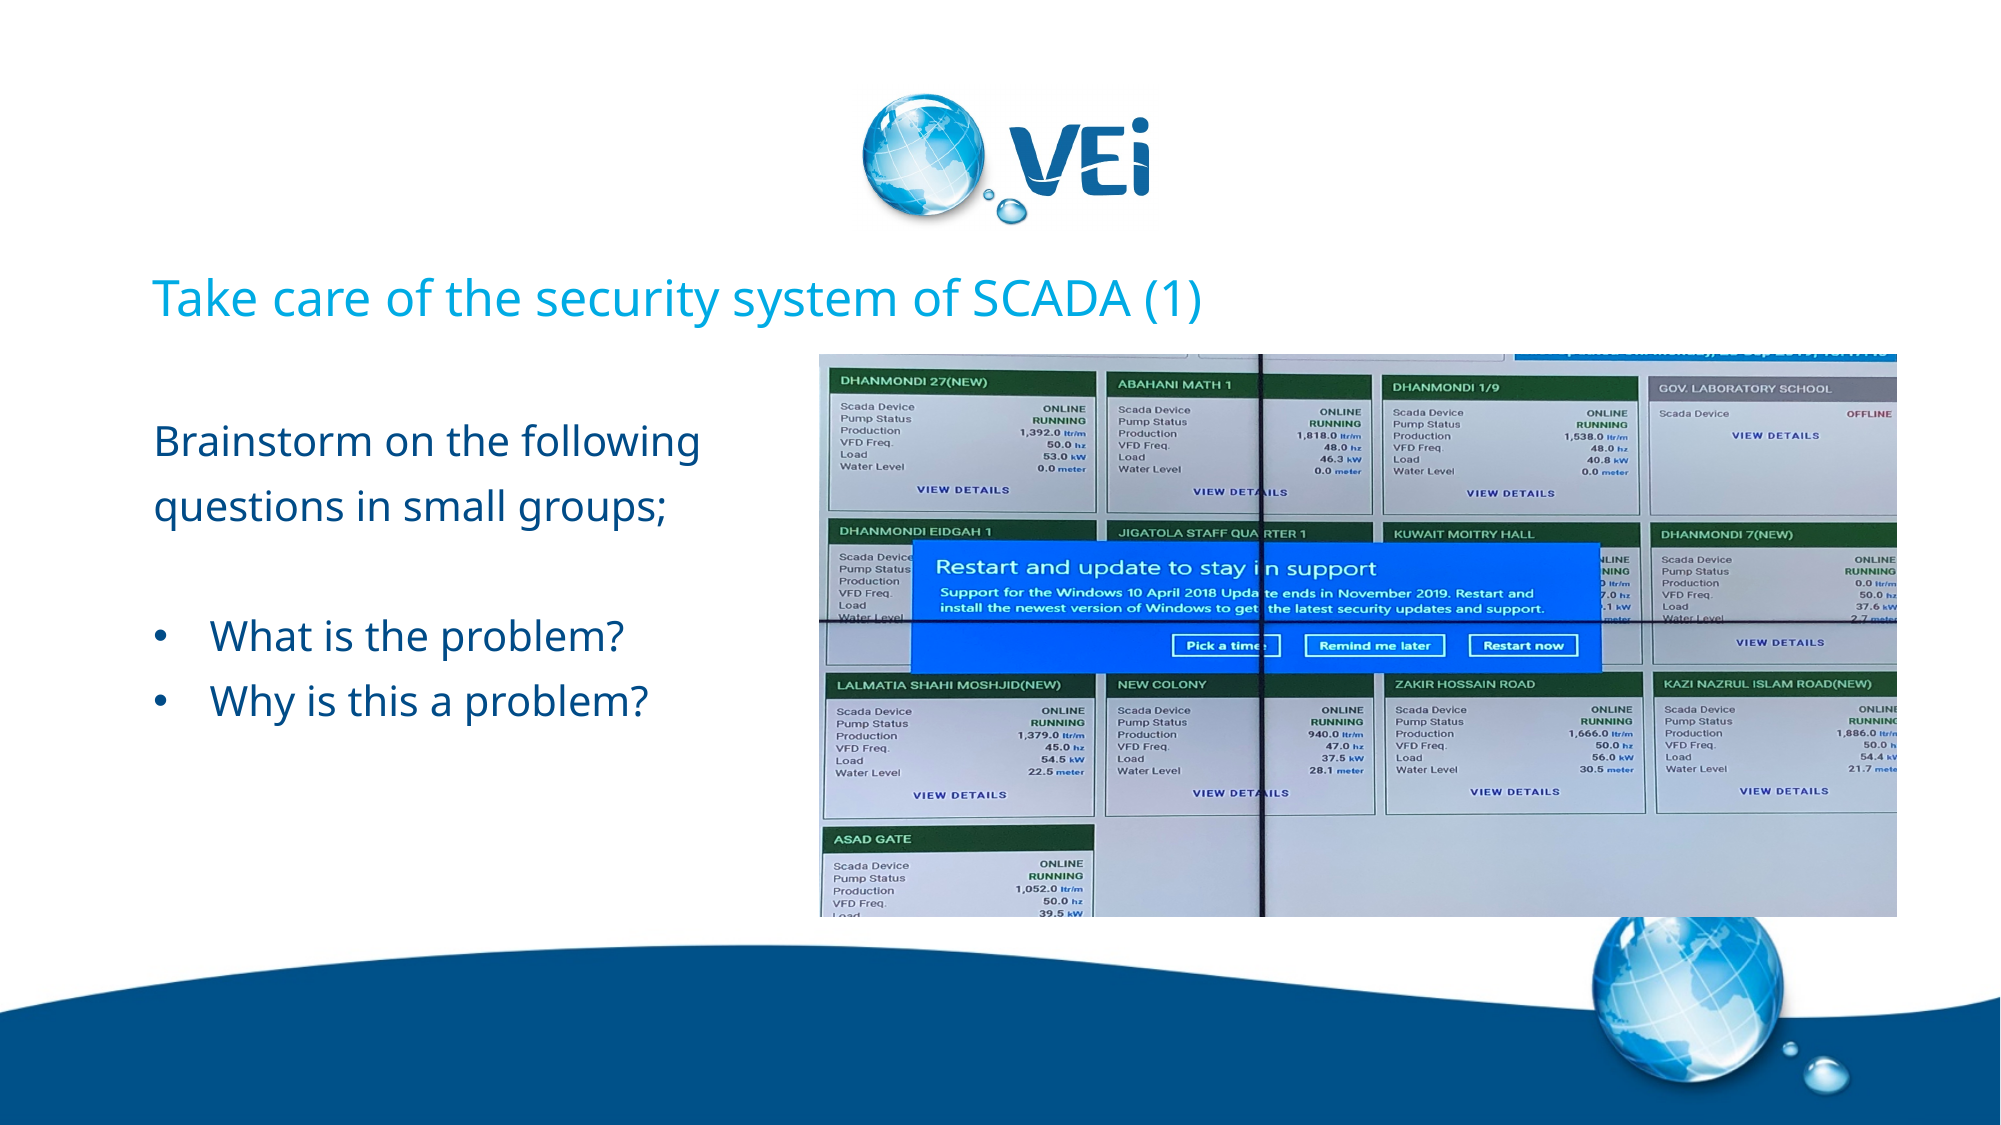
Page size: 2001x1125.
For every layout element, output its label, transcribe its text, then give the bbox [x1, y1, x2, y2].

title Take care of the security system of SCADA (1) [137, 265, 1863, 373]
picture [852, 84, 1159, 231]
picture [0, 354, 2001, 1125]
subtitle Brainstorm on the following questions in small groups; What is the problem? Why is this a problem? [138, 392, 819, 917]
